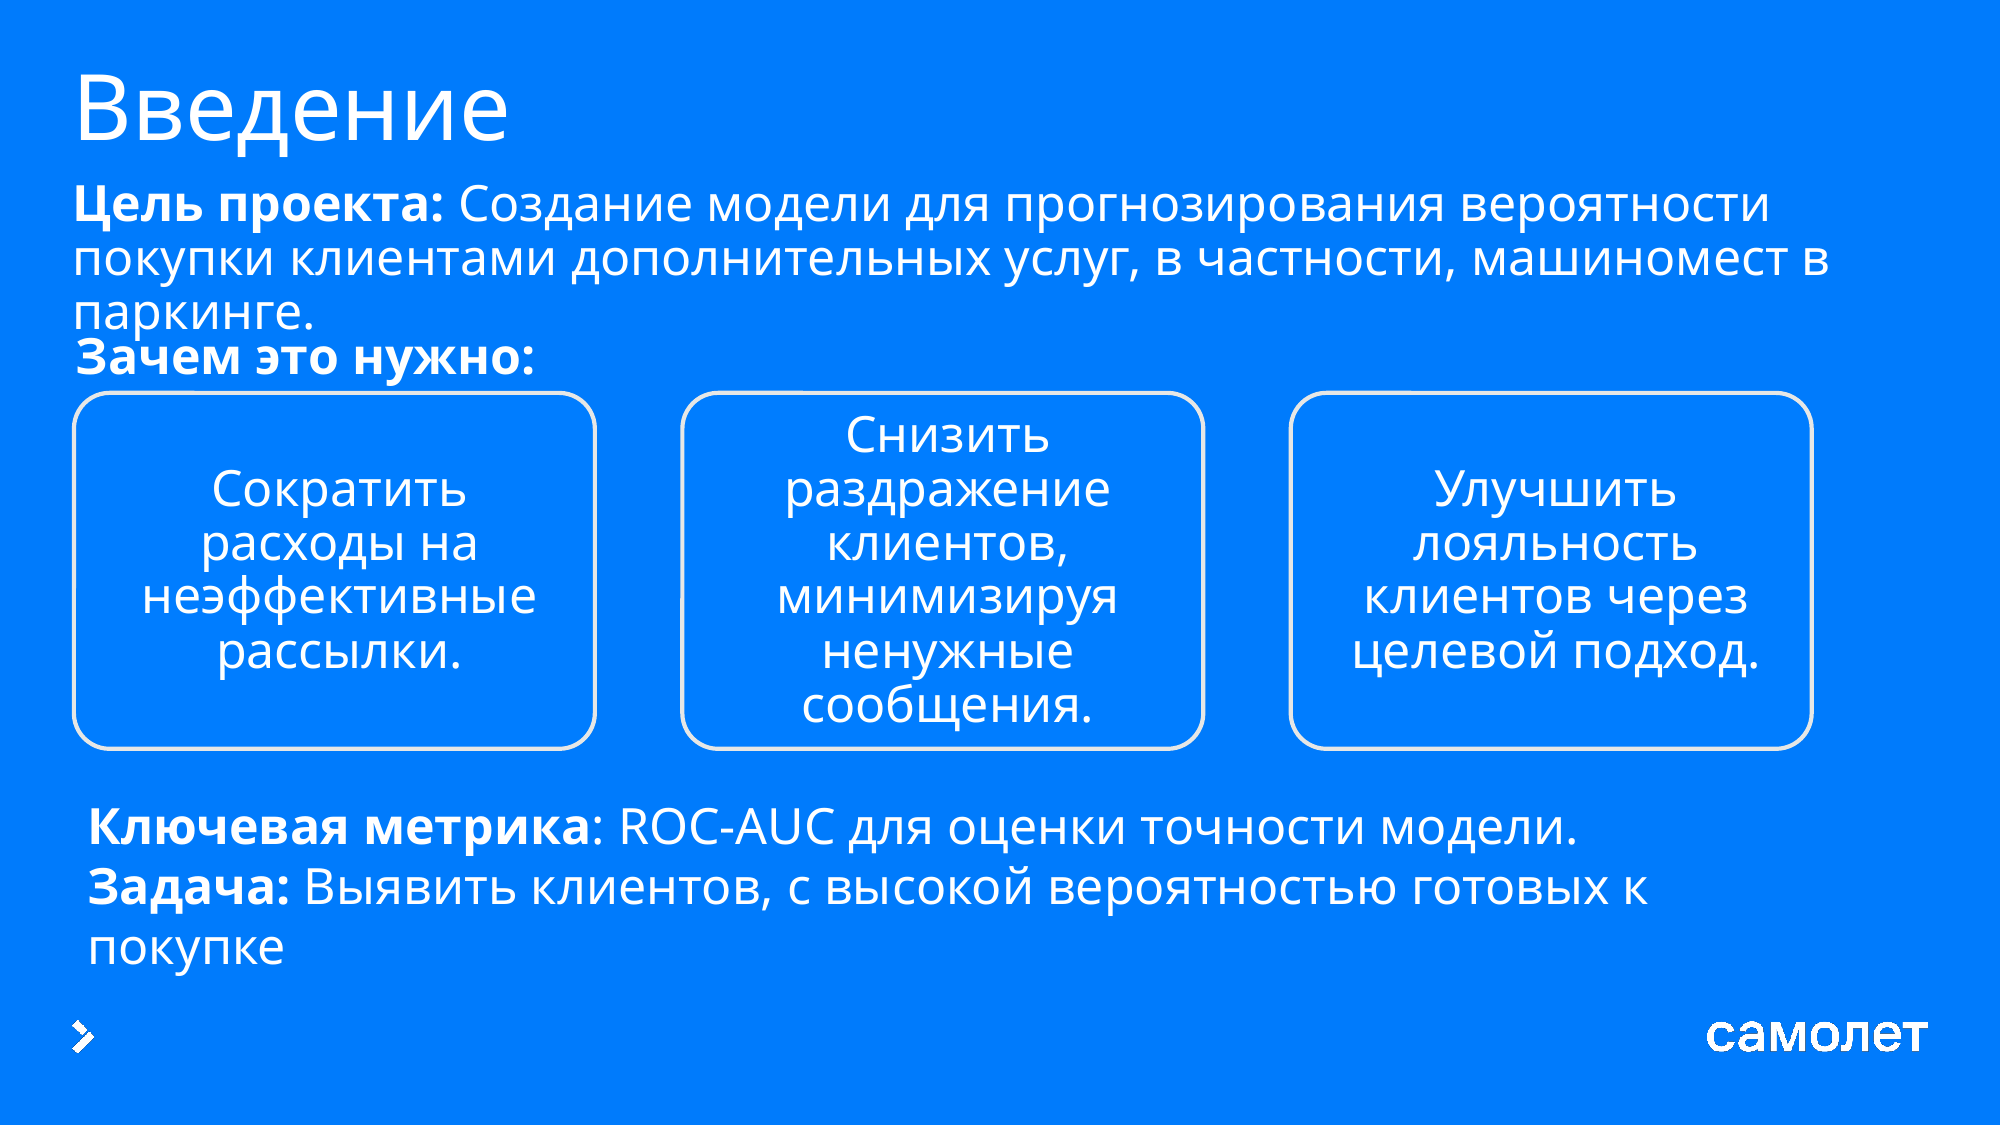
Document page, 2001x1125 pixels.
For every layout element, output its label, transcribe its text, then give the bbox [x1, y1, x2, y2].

text_box Зачем это нужно: [60, 317, 551, 392]
list Цель проекта: Создание модели для прогнозирования вероятности покупки клиентами дополнительных услуг, в частности, машиномест в паркинге. [72, 178, 1927, 303]
picture [72, 1020, 94, 1053]
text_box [72, 392, 1814, 750]
picture [1707, 1021, 1928, 1052]
title Введение [72, 60, 1928, 168]
text_box Ключевая метрика: ROC-AUC для оценки точности модели. Задача: Выявить клиентов, с высокой вероятностью готовых к покупке [72, 787, 1813, 982]
